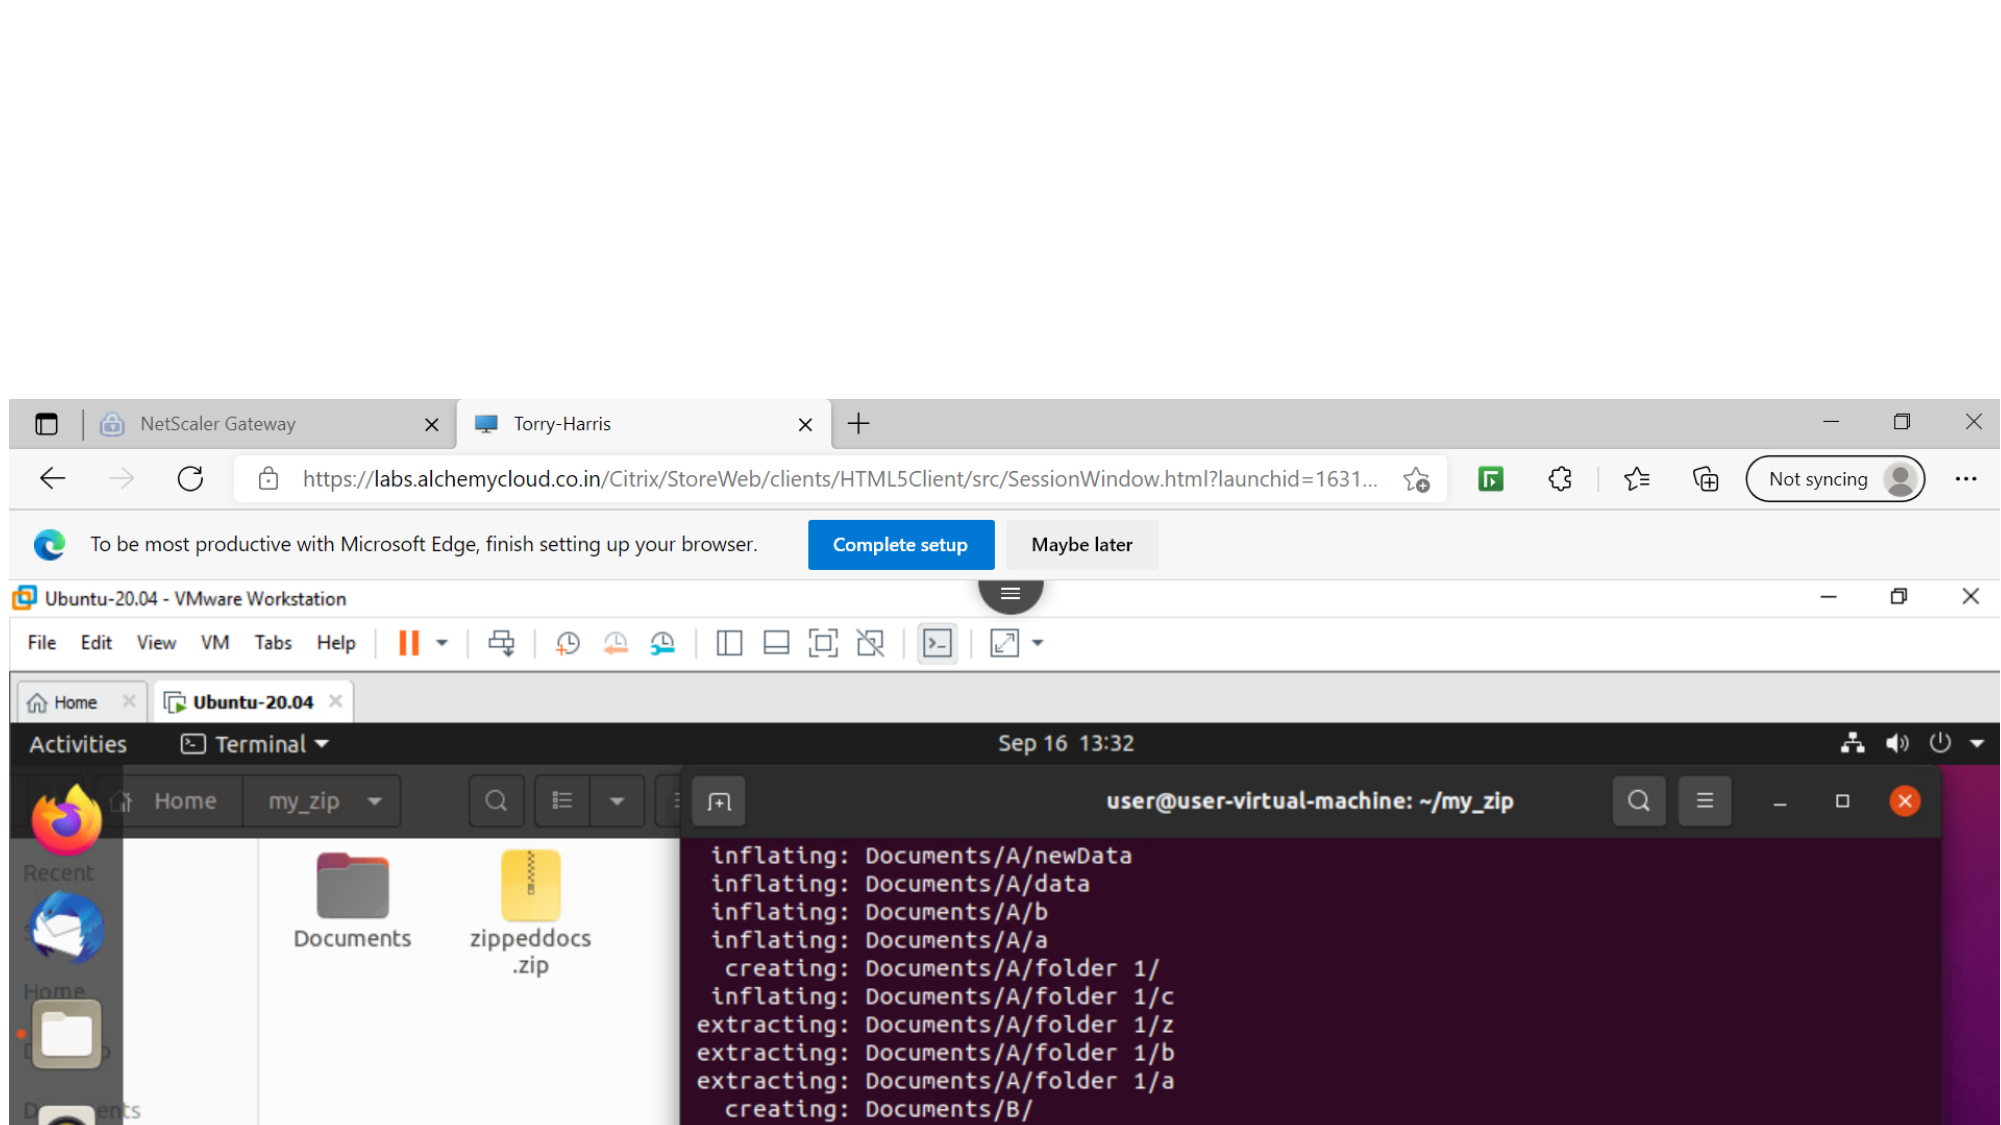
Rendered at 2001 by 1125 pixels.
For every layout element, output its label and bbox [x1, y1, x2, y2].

picture [9, 399, 2000, 1125]
